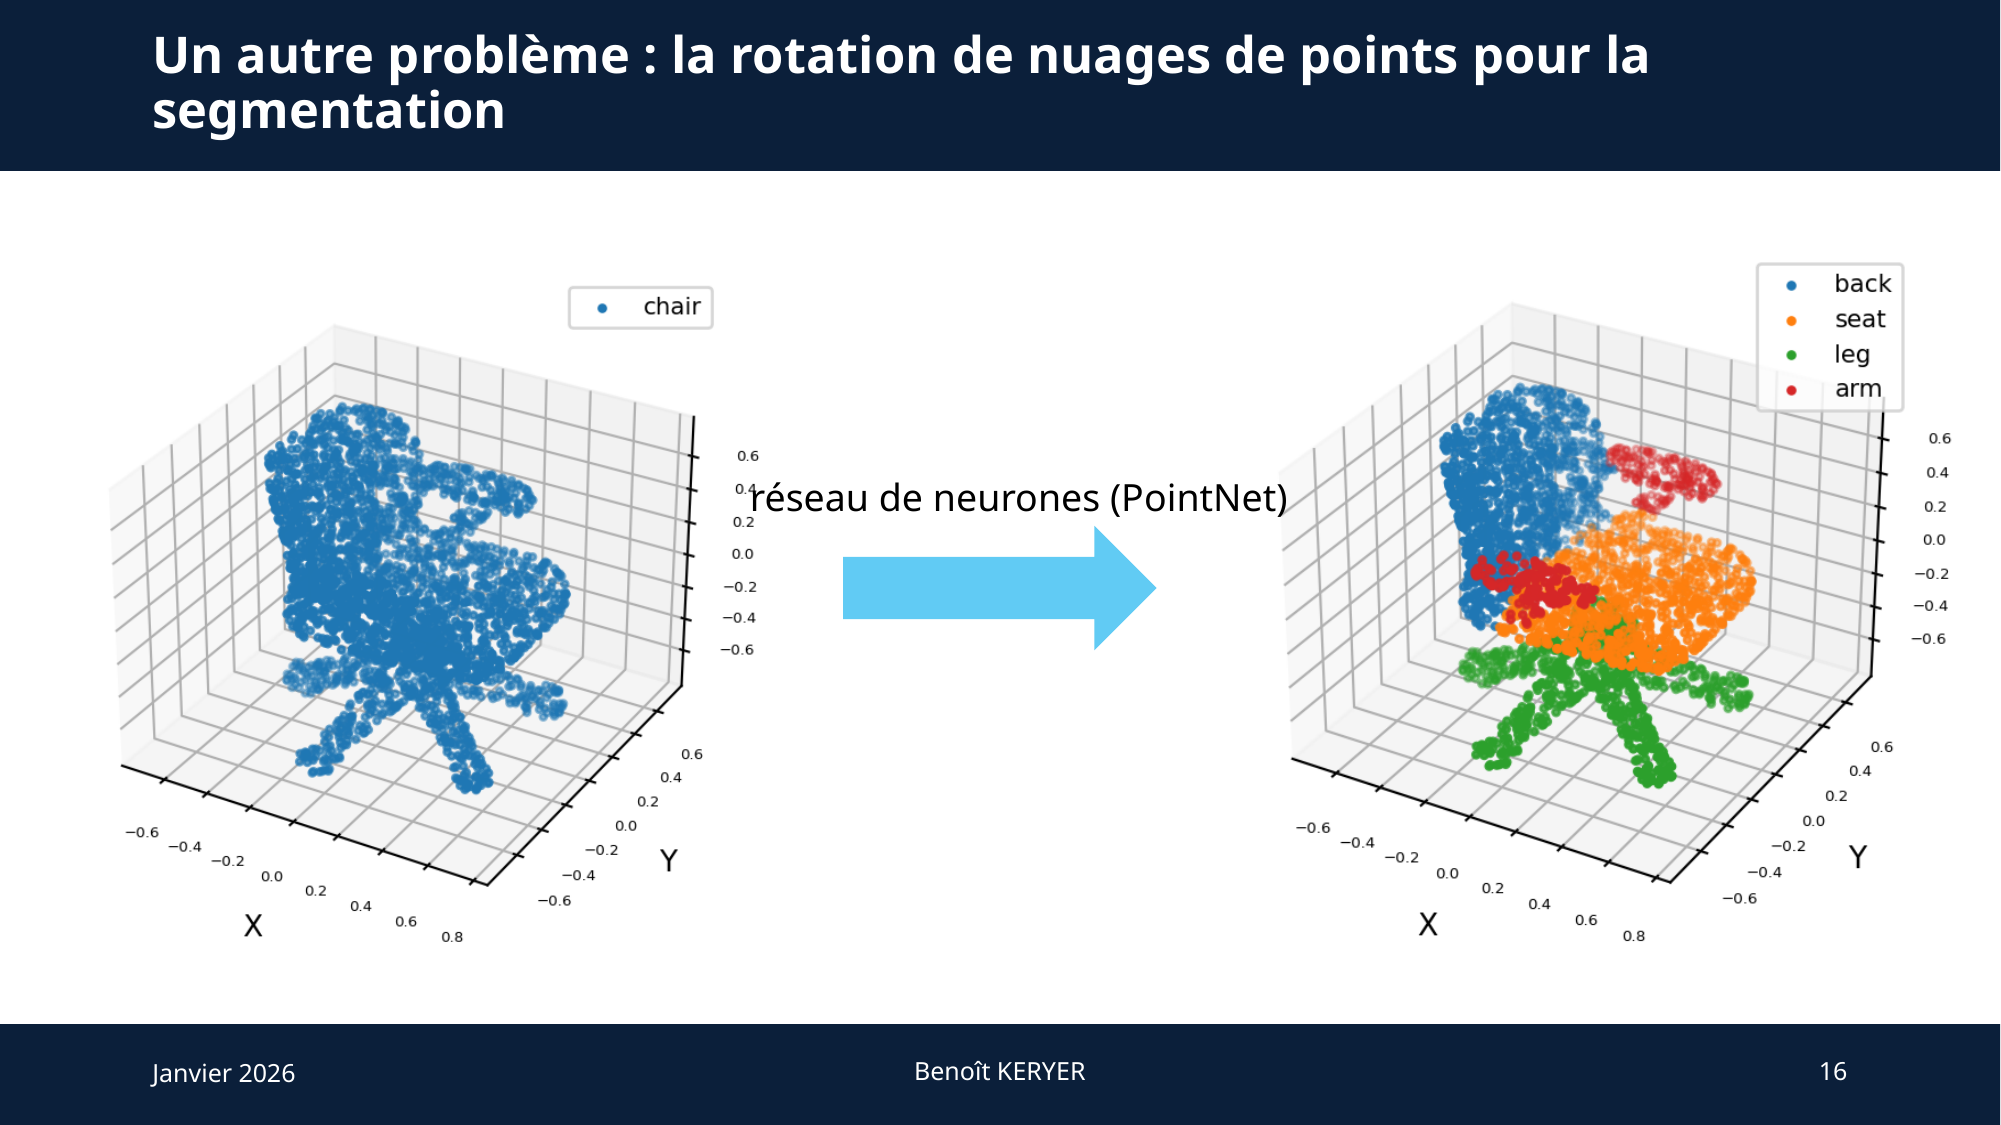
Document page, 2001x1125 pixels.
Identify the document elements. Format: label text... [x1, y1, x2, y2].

picture [1220, 247, 1974, 965]
slide_number Janvier 2026 [137, 1042, 588, 1103]
title Un autre problème : la rotation de nuages de points pour la segmentation [137, 22, 1863, 147]
slide_number 16 [1412, 1042, 1863, 1103]
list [51, 278, 780, 965]
text_box réseau de neurones (PointNet) [780, 466, 1220, 527]
text_box [841, 527, 1159, 655]
footer Benoît KERYER [662, 1042, 1338, 1103]
